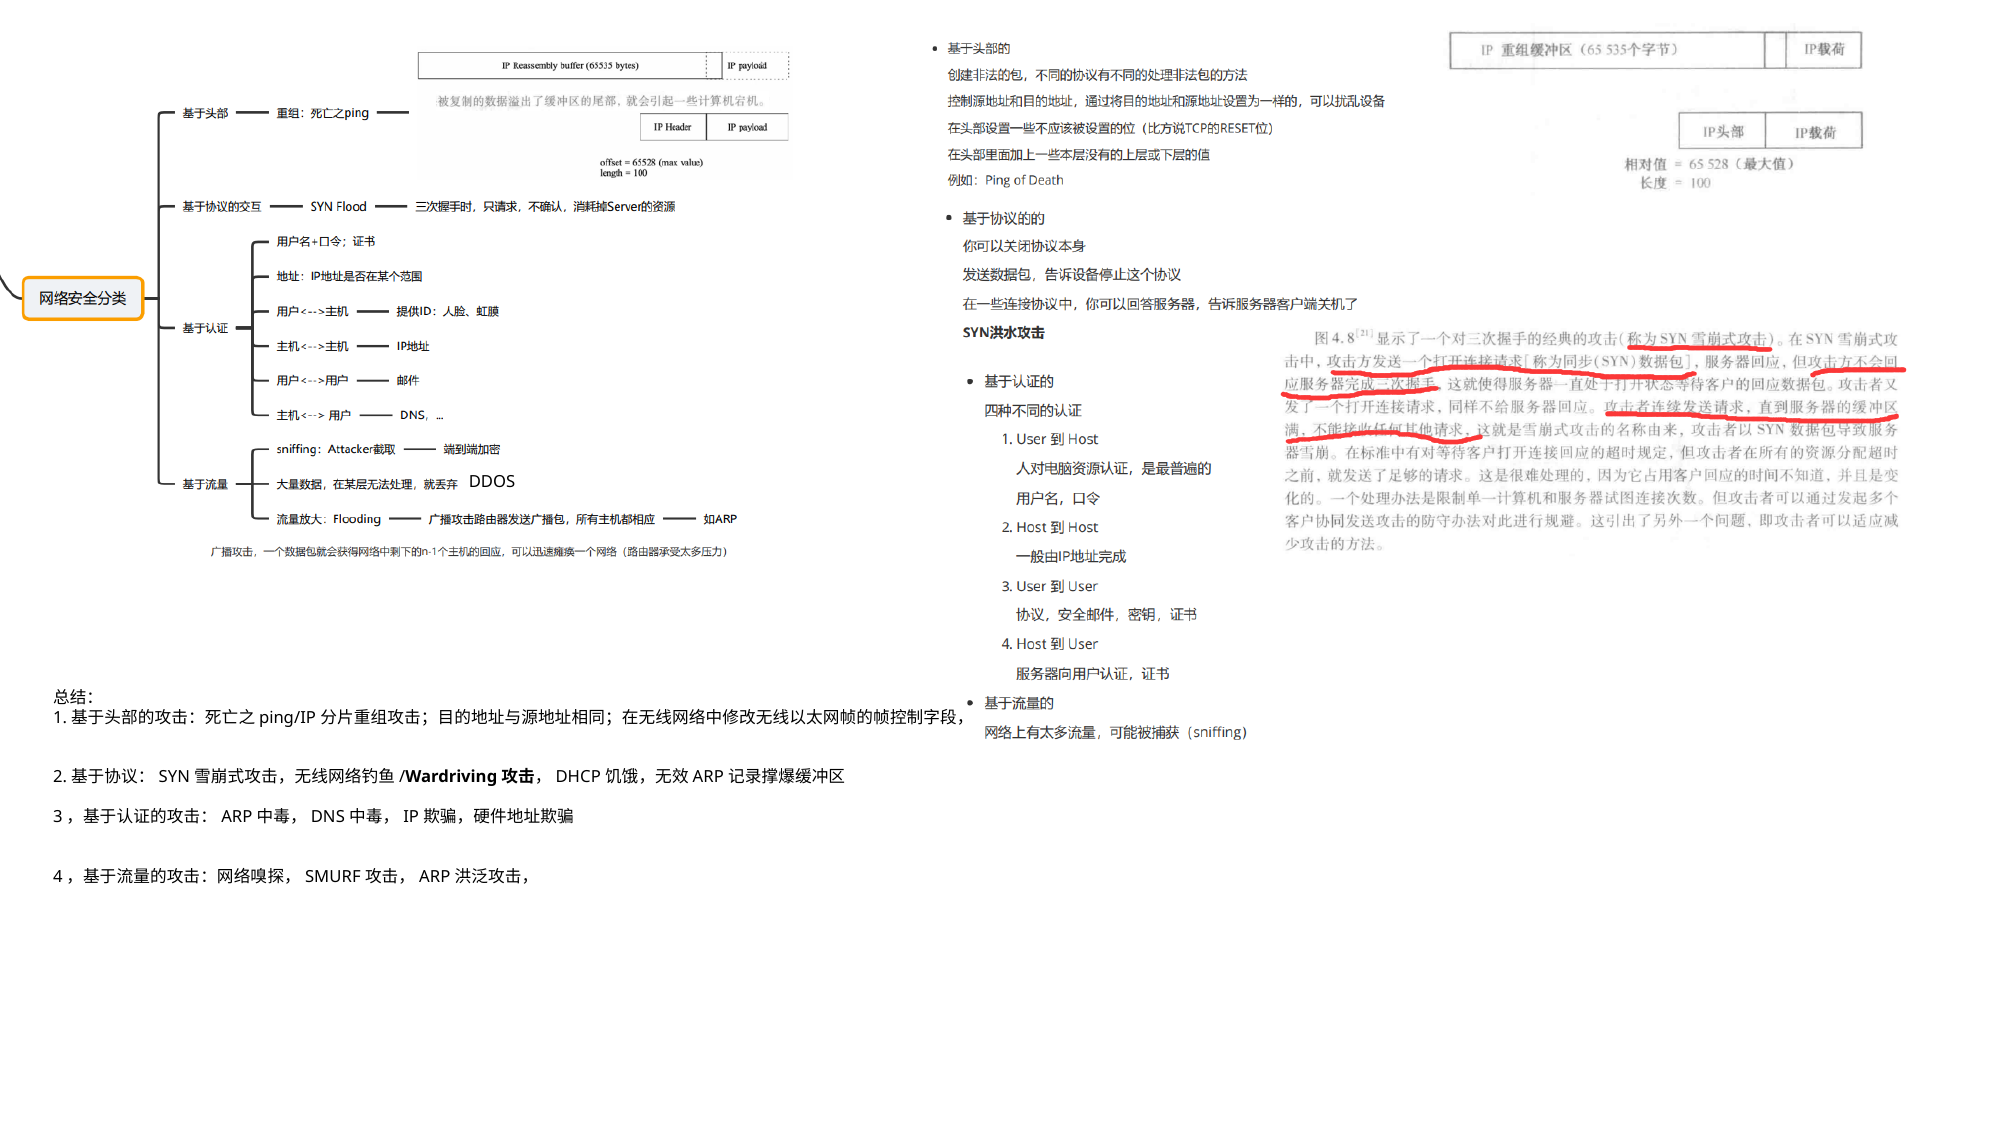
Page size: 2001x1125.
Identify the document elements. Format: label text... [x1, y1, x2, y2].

picture [927, 40, 1921, 757]
picture [0, 7, 910, 575]
text_box 总结： 1.基于头部的攻击：死亡之ping/IP分片重组攻击；目的地址与源地址相同；在无线网络中修改无线以太网帧的帧控制字段， 2.基于协议：SYN雪崩式攻击，无线网络钓鱼/Wardriving攻击，DHCP饥饿，无效ARP记录撑爆缓冲区 3，基于认证的攻击：ARP中毒，DNS中毒，IP欺骗，硬件地址欺骗 4，基于流量的攻击：网络嗅探，SMURF攻击，ARP洪泛攻击， [38, 679, 989, 894]
picture [1433, 23, 1921, 199]
